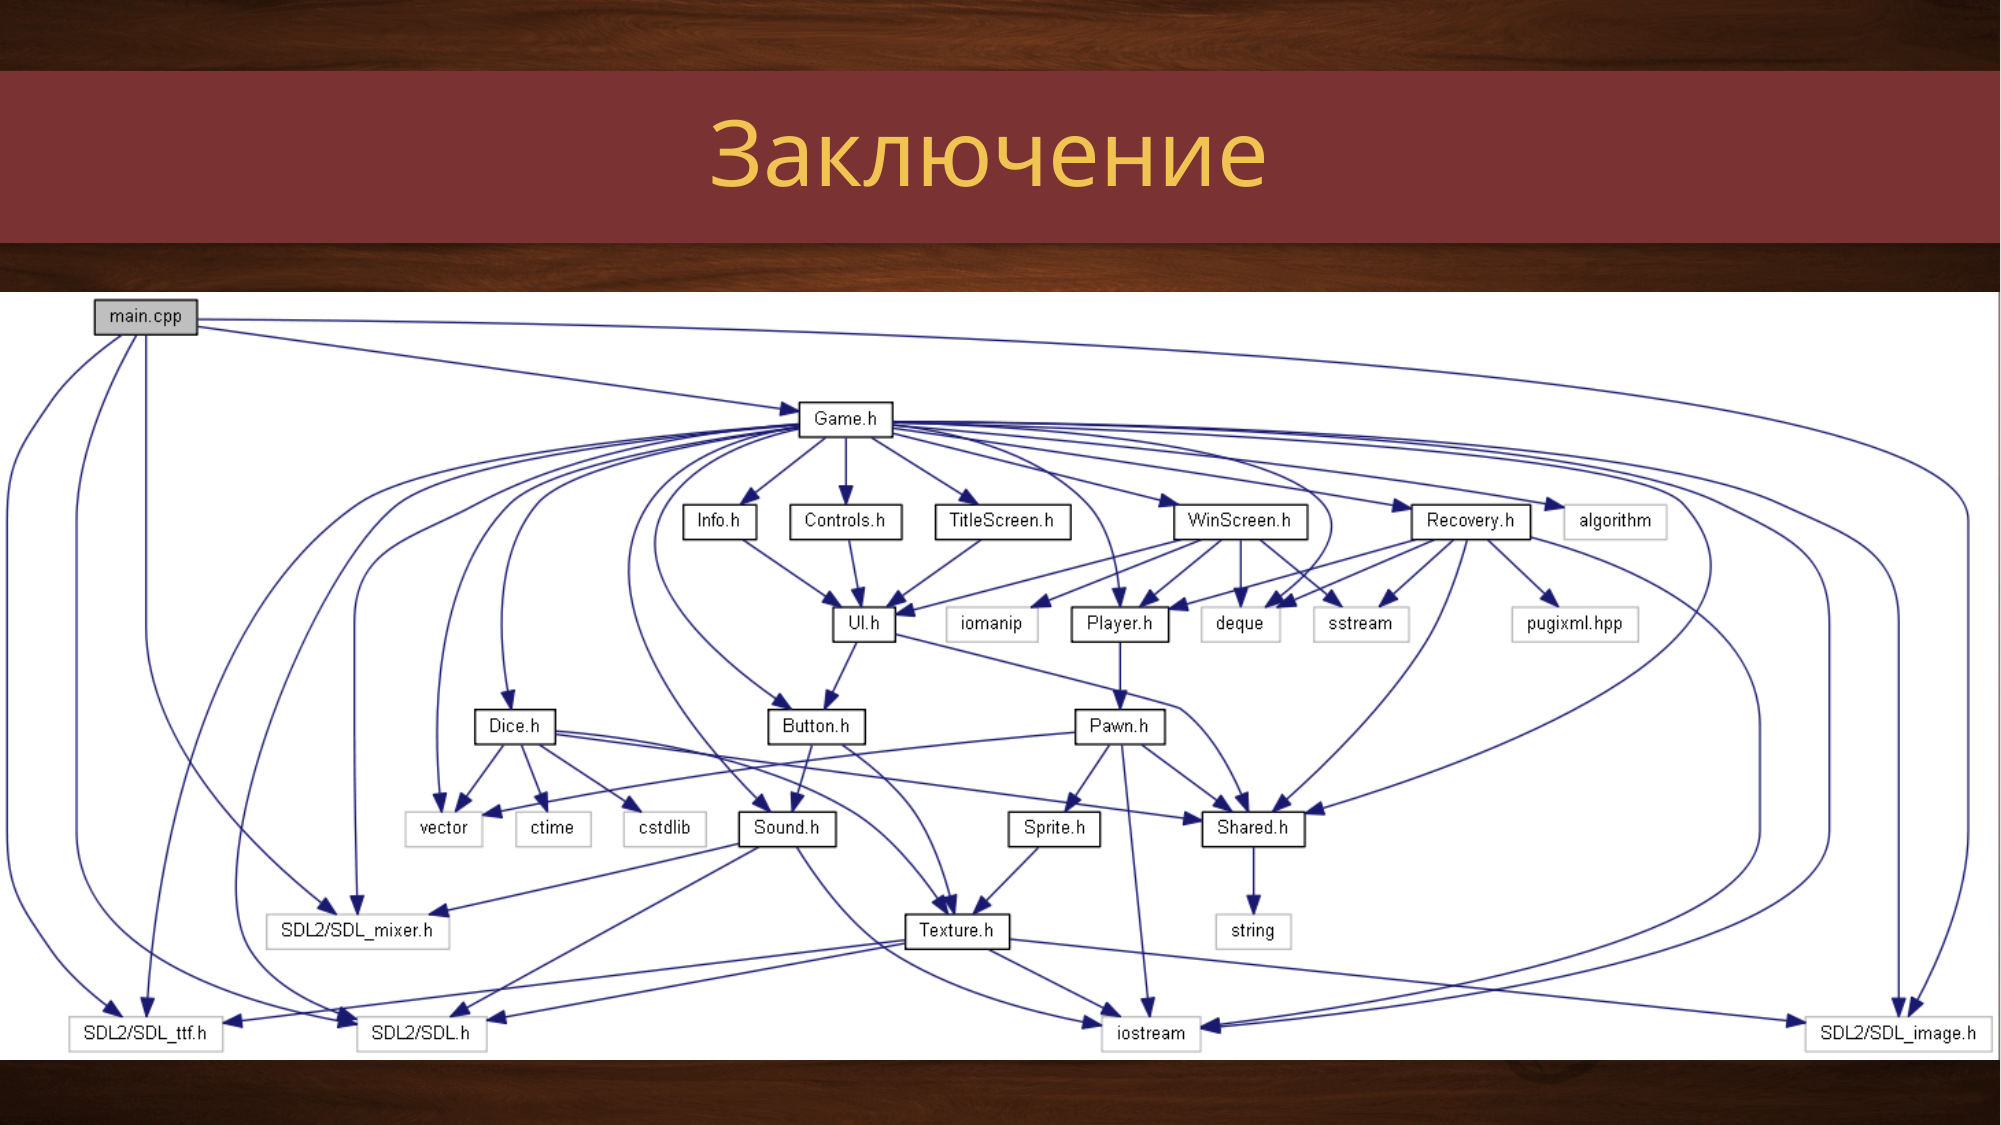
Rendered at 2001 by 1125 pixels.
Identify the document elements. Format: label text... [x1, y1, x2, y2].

picture [0, 0, 2001, 1125]
title Заключение [0, 70, 2000, 244]
